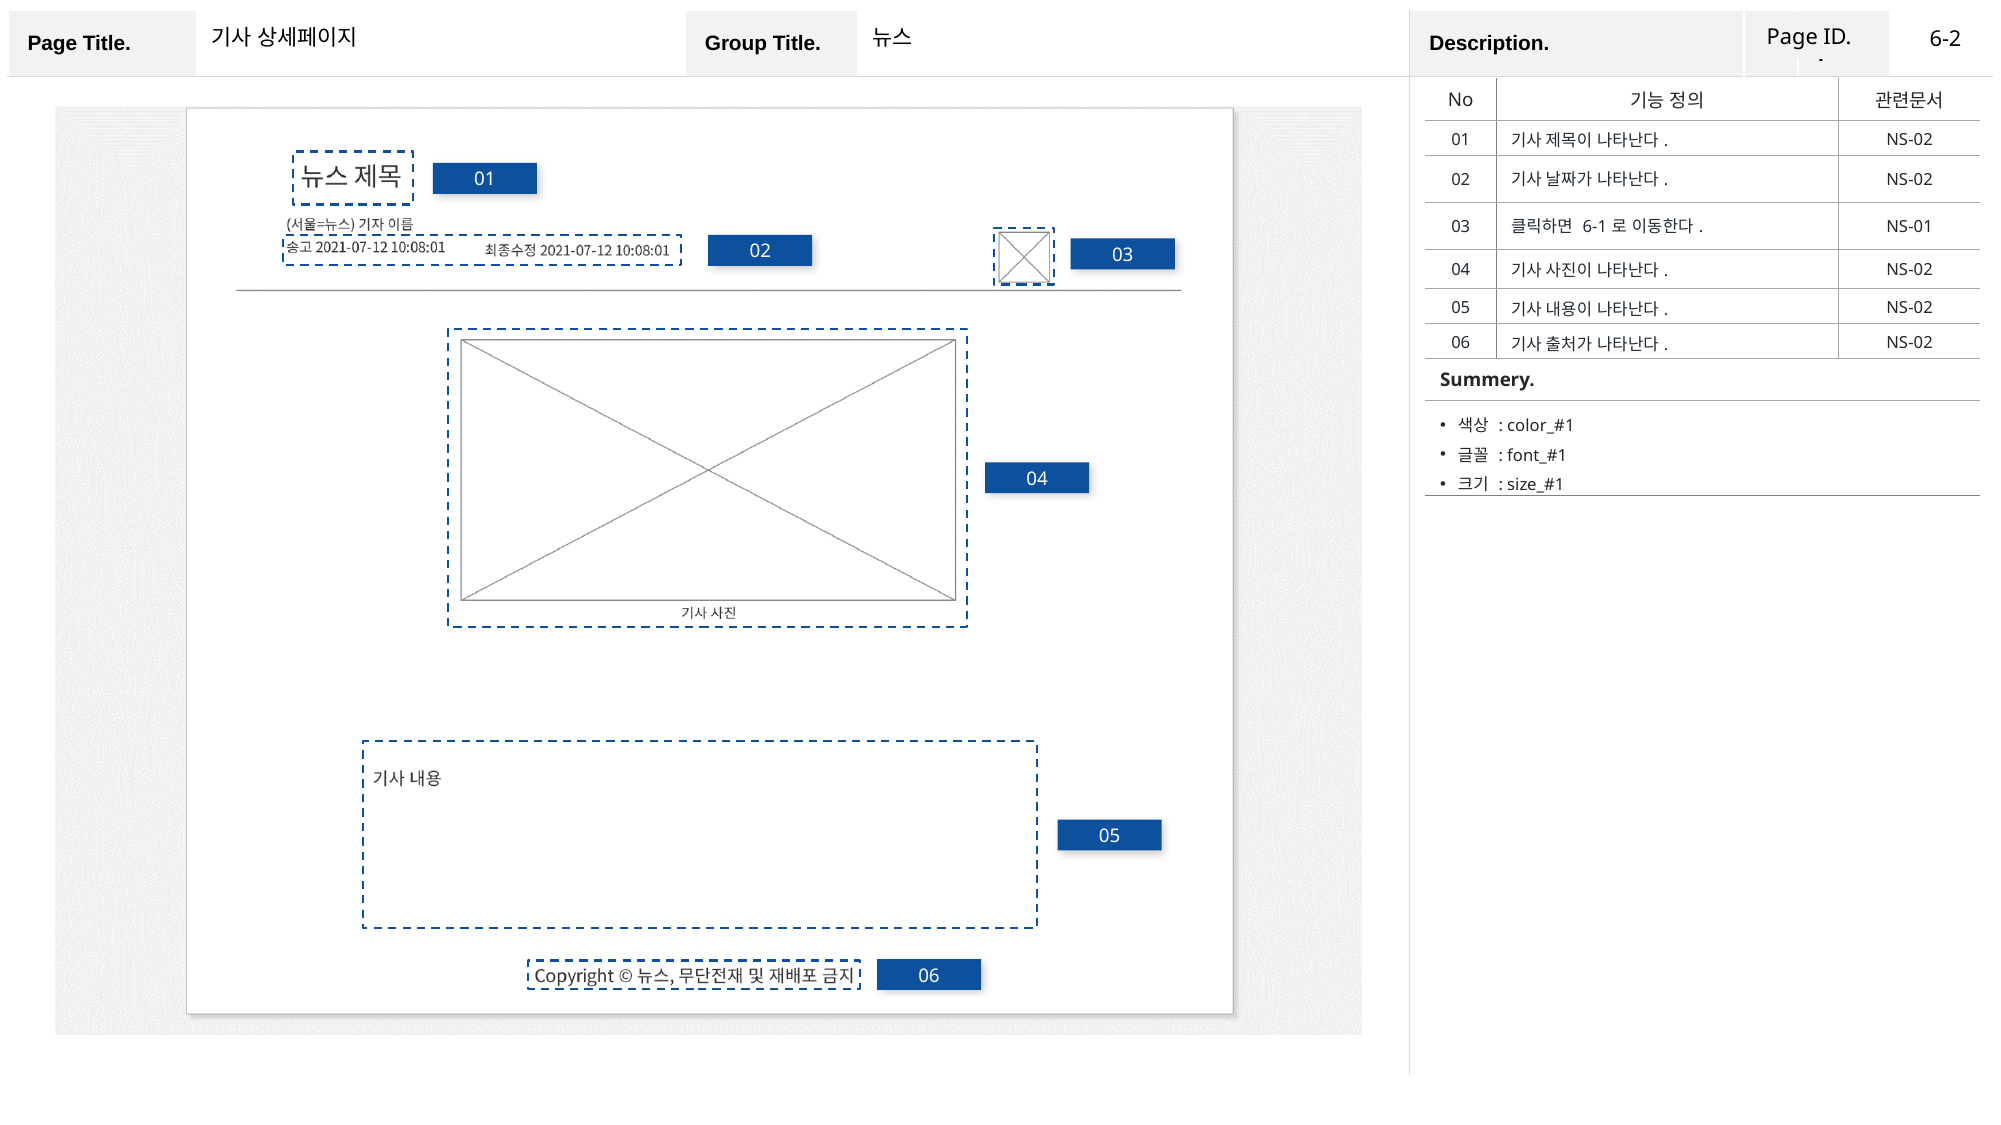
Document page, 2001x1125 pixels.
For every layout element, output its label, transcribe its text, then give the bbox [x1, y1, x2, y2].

table_cell 06 [1425, 324, 1496, 358]
table_header 기능 정의 [1497, 78, 1838, 120]
table_cell NS-02 [1839, 121, 1980, 155]
table_cell 기사 출처가 나타난다. [1497, 324, 1838, 358]
table_cell 색상 : color_#1 글꼴 : font_#1 크기 : size_#1 [1425, 401, 1980, 495]
table_cell 클릭하면 6-1로 이동한다. [1497, 203, 1838, 249]
table_cell NS-02 [1839, 289, 1980, 323]
list 기사 상세페이지 [196, 18, 684, 55]
table_cell NS-02 [1839, 156, 1980, 202]
table_cell 01 [1425, 121, 1496, 155]
table_cell NS-02 [1839, 324, 1980, 358]
table_header 관련문서 [1839, 78, 1980, 120]
table_header No [1425, 78, 1496, 120]
table_cell 03 [1425, 203, 1496, 249]
text_box Page ID. [1749, 10, 1888, 61]
table_cell NS-01 [1839, 203, 1980, 249]
text_box 6-2 [1914, 17, 1977, 59]
table_cell Summery. [1425, 359, 1980, 400]
table_cell 기사 사진이 나타난다. [1497, 250, 1838, 288]
table_cell 기사 날짜가 나타난다. [1497, 156, 1838, 202]
table_cell 05 [1425, 289, 1496, 323]
table_cell 04 [1425, 250, 1496, 288]
text_box Page ID. [1730, 10, 1739, 61]
table_cell 기사 제목이 나타난다. [1497, 121, 1838, 155]
picture [54, 106, 1362, 1036]
list 뉴스 [858, 18, 1405, 55]
table_cell NS-02 [1839, 250, 1980, 288]
table_cell 기사 내용이 나타난다. [1497, 289, 1838, 323]
table_cell 02 [1425, 156, 1496, 202]
